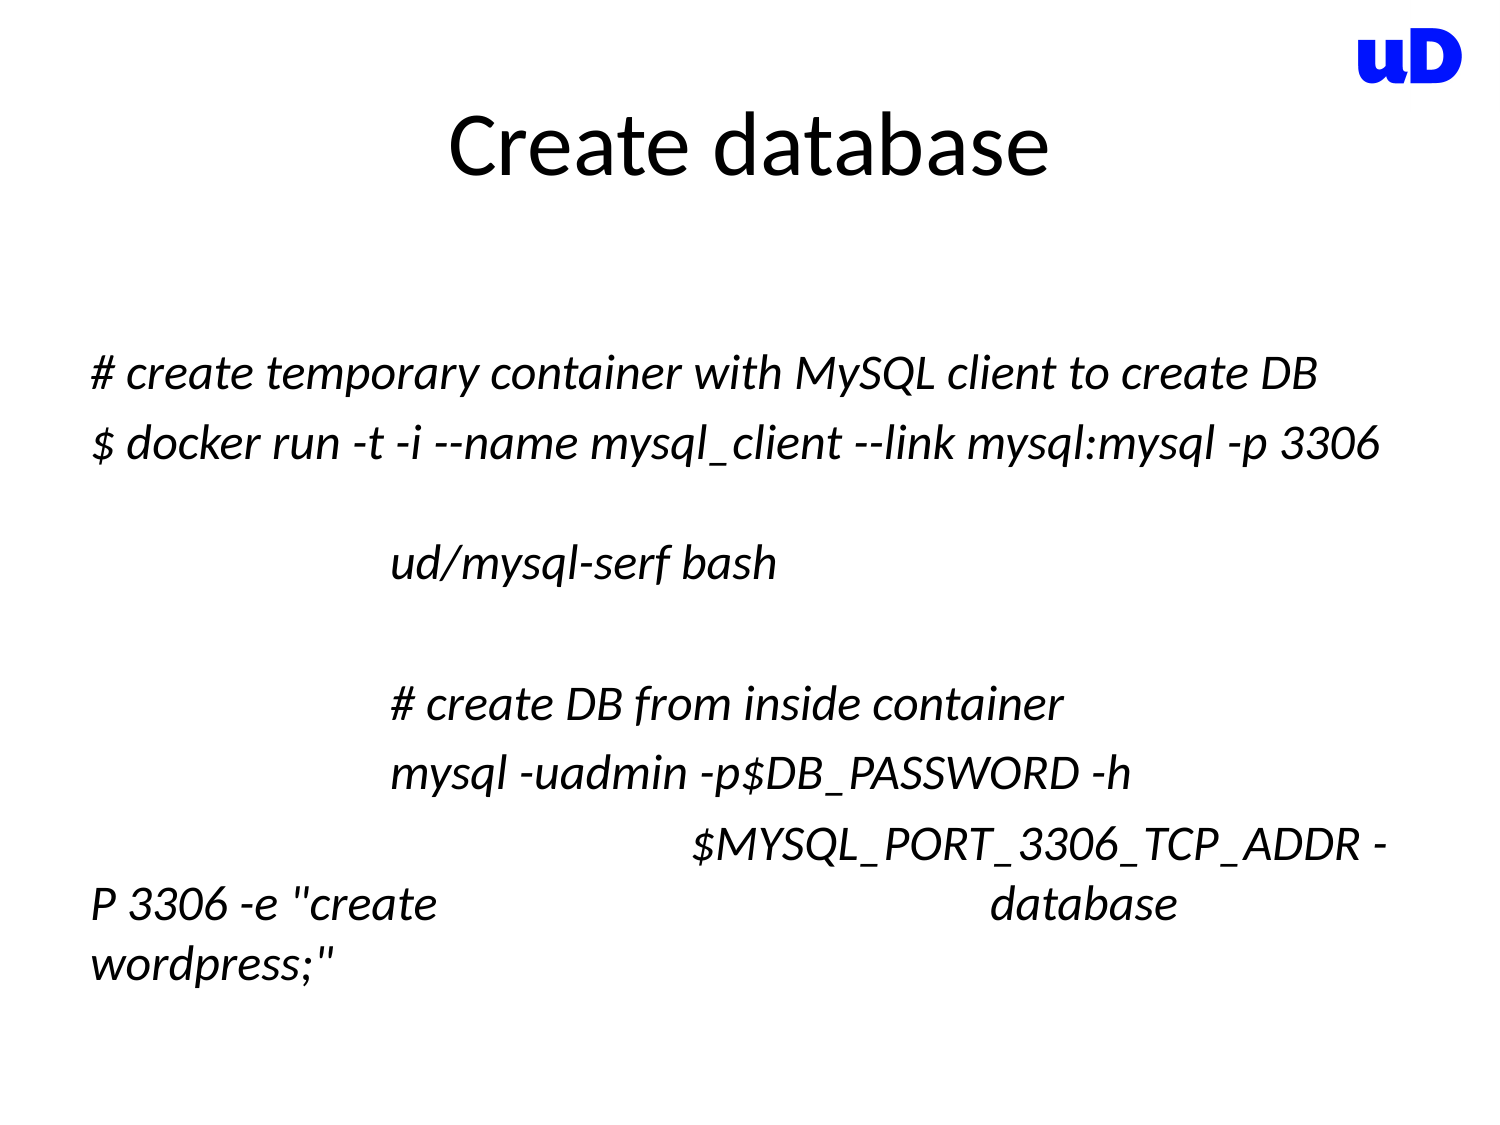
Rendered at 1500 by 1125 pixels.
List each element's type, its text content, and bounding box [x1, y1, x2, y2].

list # create temporary container with MySQL client to create DB $ docker run -t -i --name mysql_client --link mysql:mysql -p 3306 ud/mysql-serf bash # create DB from inside container mysql -uadmin -p$DB_PASSWORD -h $MYSQL_PORT_3306_TCP_ADDR -P 3306 -e "create database wordpress;" [75, 262, 1425, 1005]
picture [1321, 0, 1500, 112]
title Create database [75, 45, 1425, 233]
